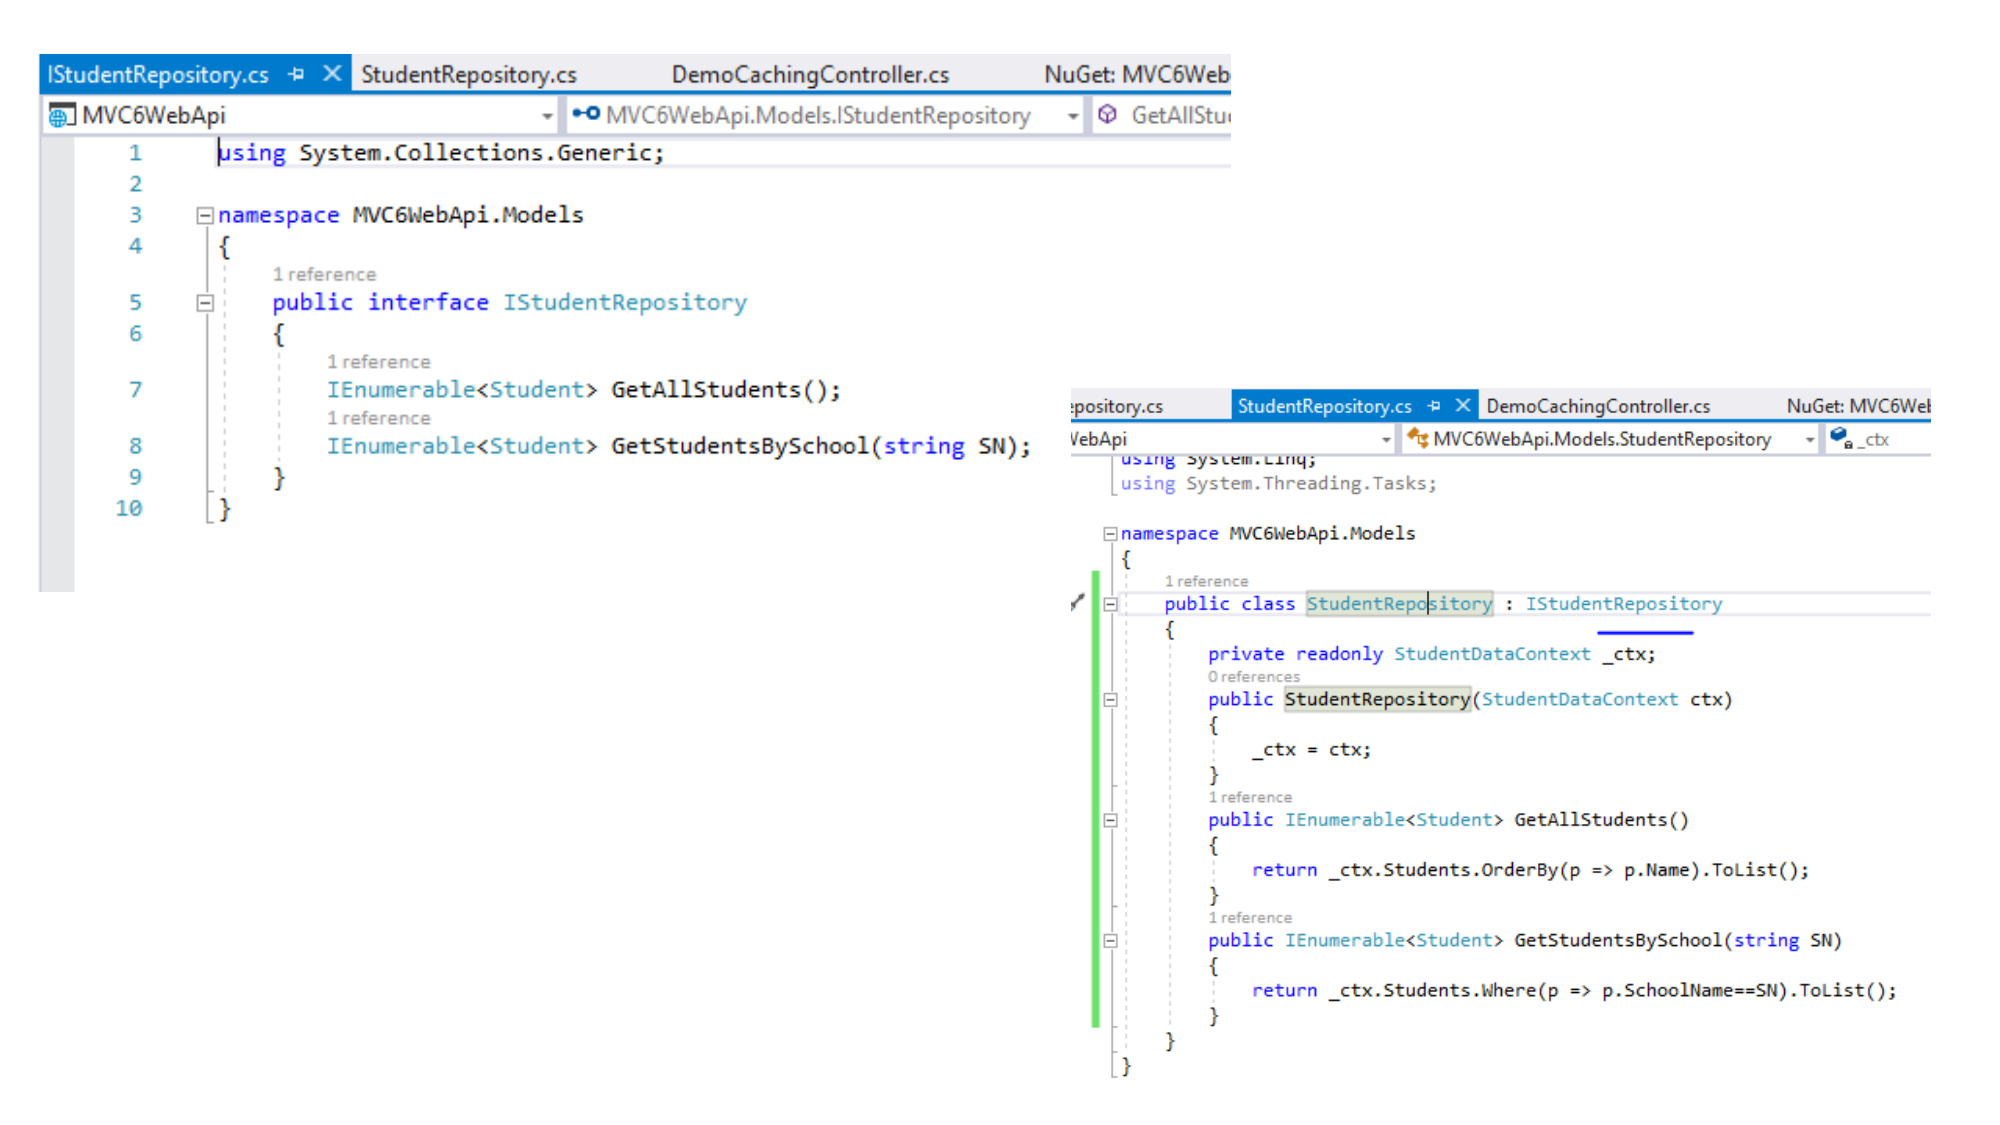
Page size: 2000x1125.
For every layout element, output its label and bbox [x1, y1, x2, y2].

picture [38, 54, 1932, 1100]
